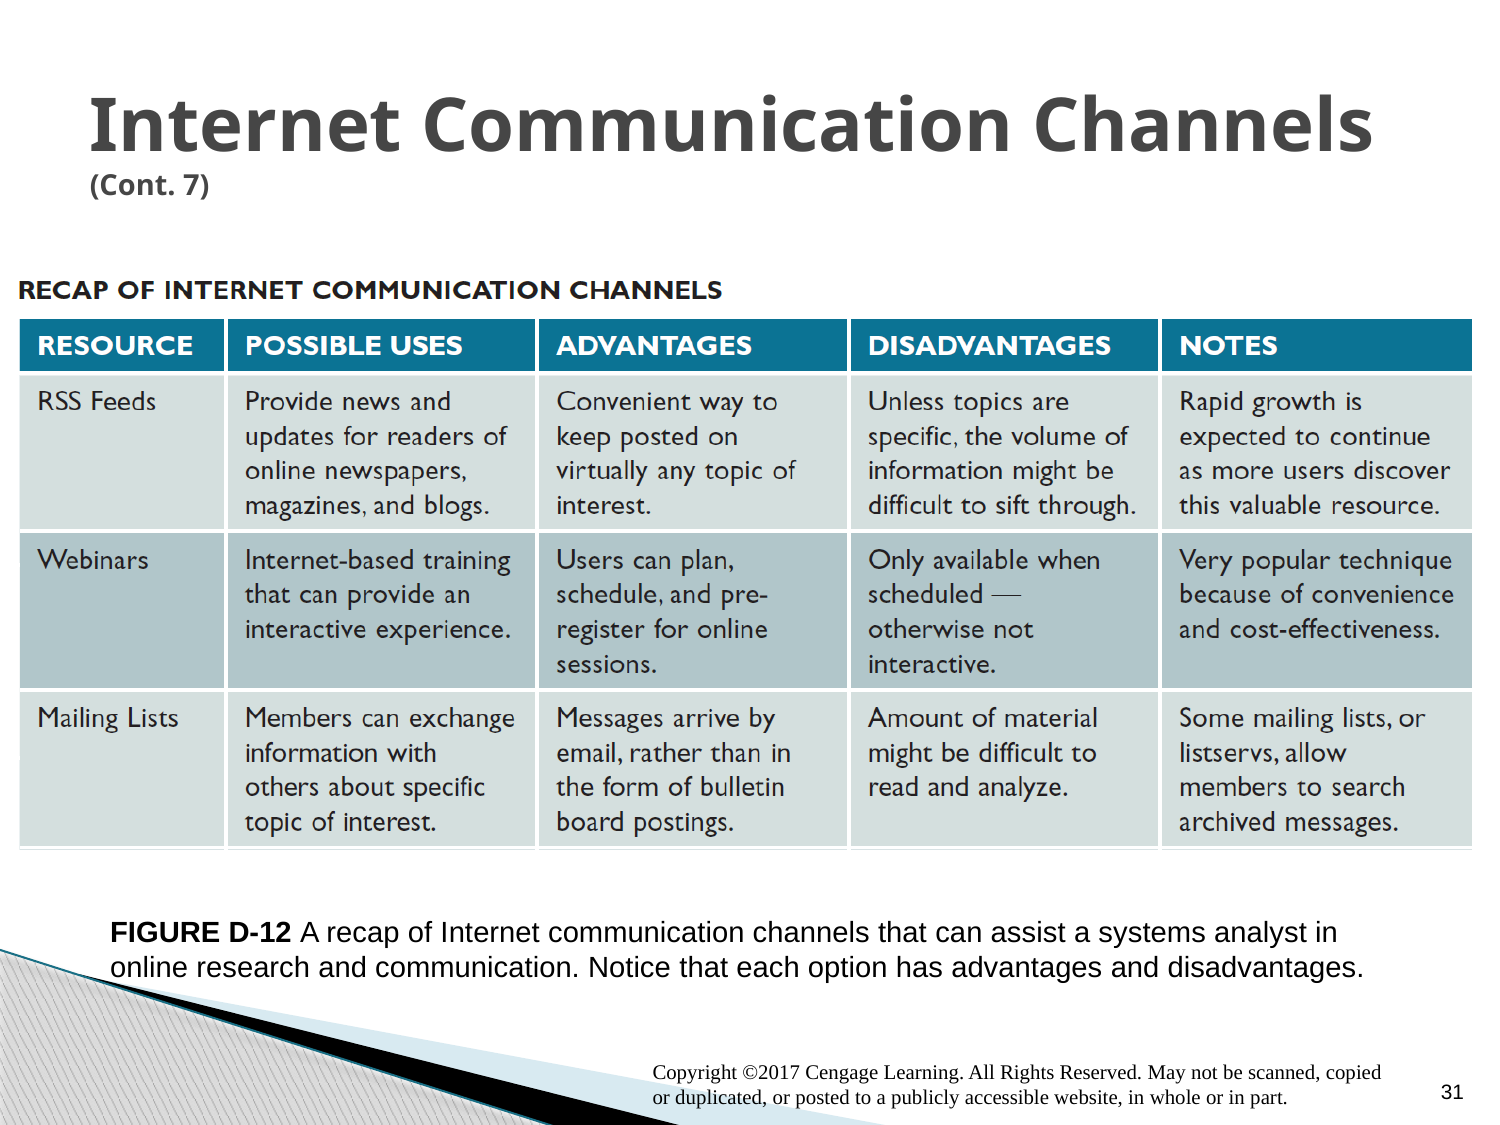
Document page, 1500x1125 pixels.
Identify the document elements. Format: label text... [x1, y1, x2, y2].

text_box FIGURE D-12 A recap of Internet communication channels that can assist a systems analyst in online research and communication. Notice that each option has advantages and disadvantages. [95, 905, 1385, 991]
slide_number 31 [1418, 1051, 1479, 1112]
title Internet Communication Channels (Cont. 7) [75, 45, 1425, 233]
picture [18, 274, 1482, 851]
